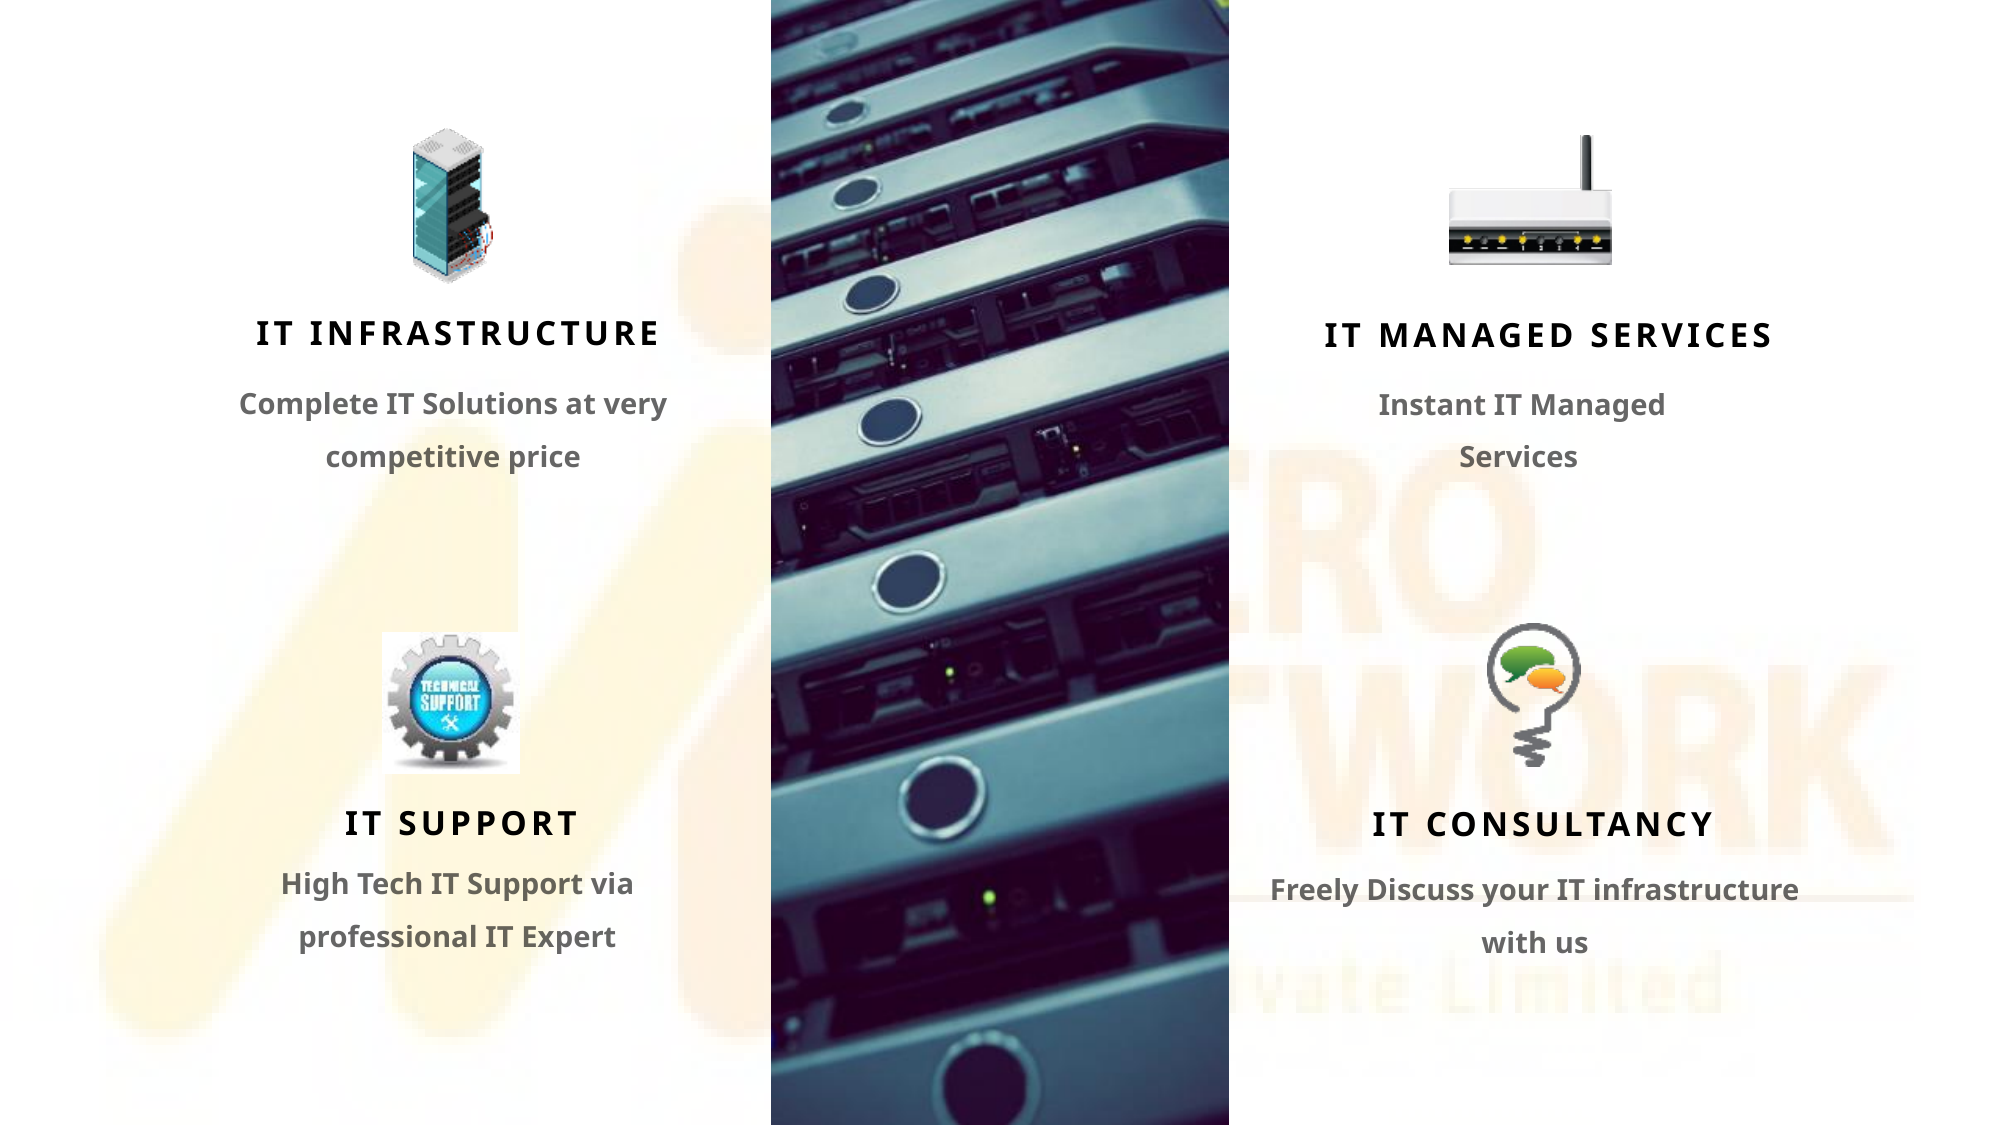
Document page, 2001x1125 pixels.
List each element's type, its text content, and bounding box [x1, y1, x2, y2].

picture [413, 128, 493, 284]
text_box IT MANAGED SERVICES [1264, 321, 1832, 354]
text_box Instant IT Managed Services [1340, 368, 1720, 474]
picture [771, 0, 1229, 1125]
text_box High Tech IT Support via professional IT Expert [187, 848, 743, 954]
text_box IT INFRASTRUCTURE [212, 319, 703, 352]
picture [1448, 135, 1612, 265]
text_box Freely Discuss your IT infrastructure with us [1264, 854, 1821, 959]
picture [1487, 623, 1581, 767]
picture [381, 632, 520, 774]
text_box Complete IT Solutions at very competitive price [196, 368, 726, 474]
text_box IT CONSULTANCY [1300, 811, 1785, 844]
text_box IT SUPPORT [259, 810, 663, 843]
